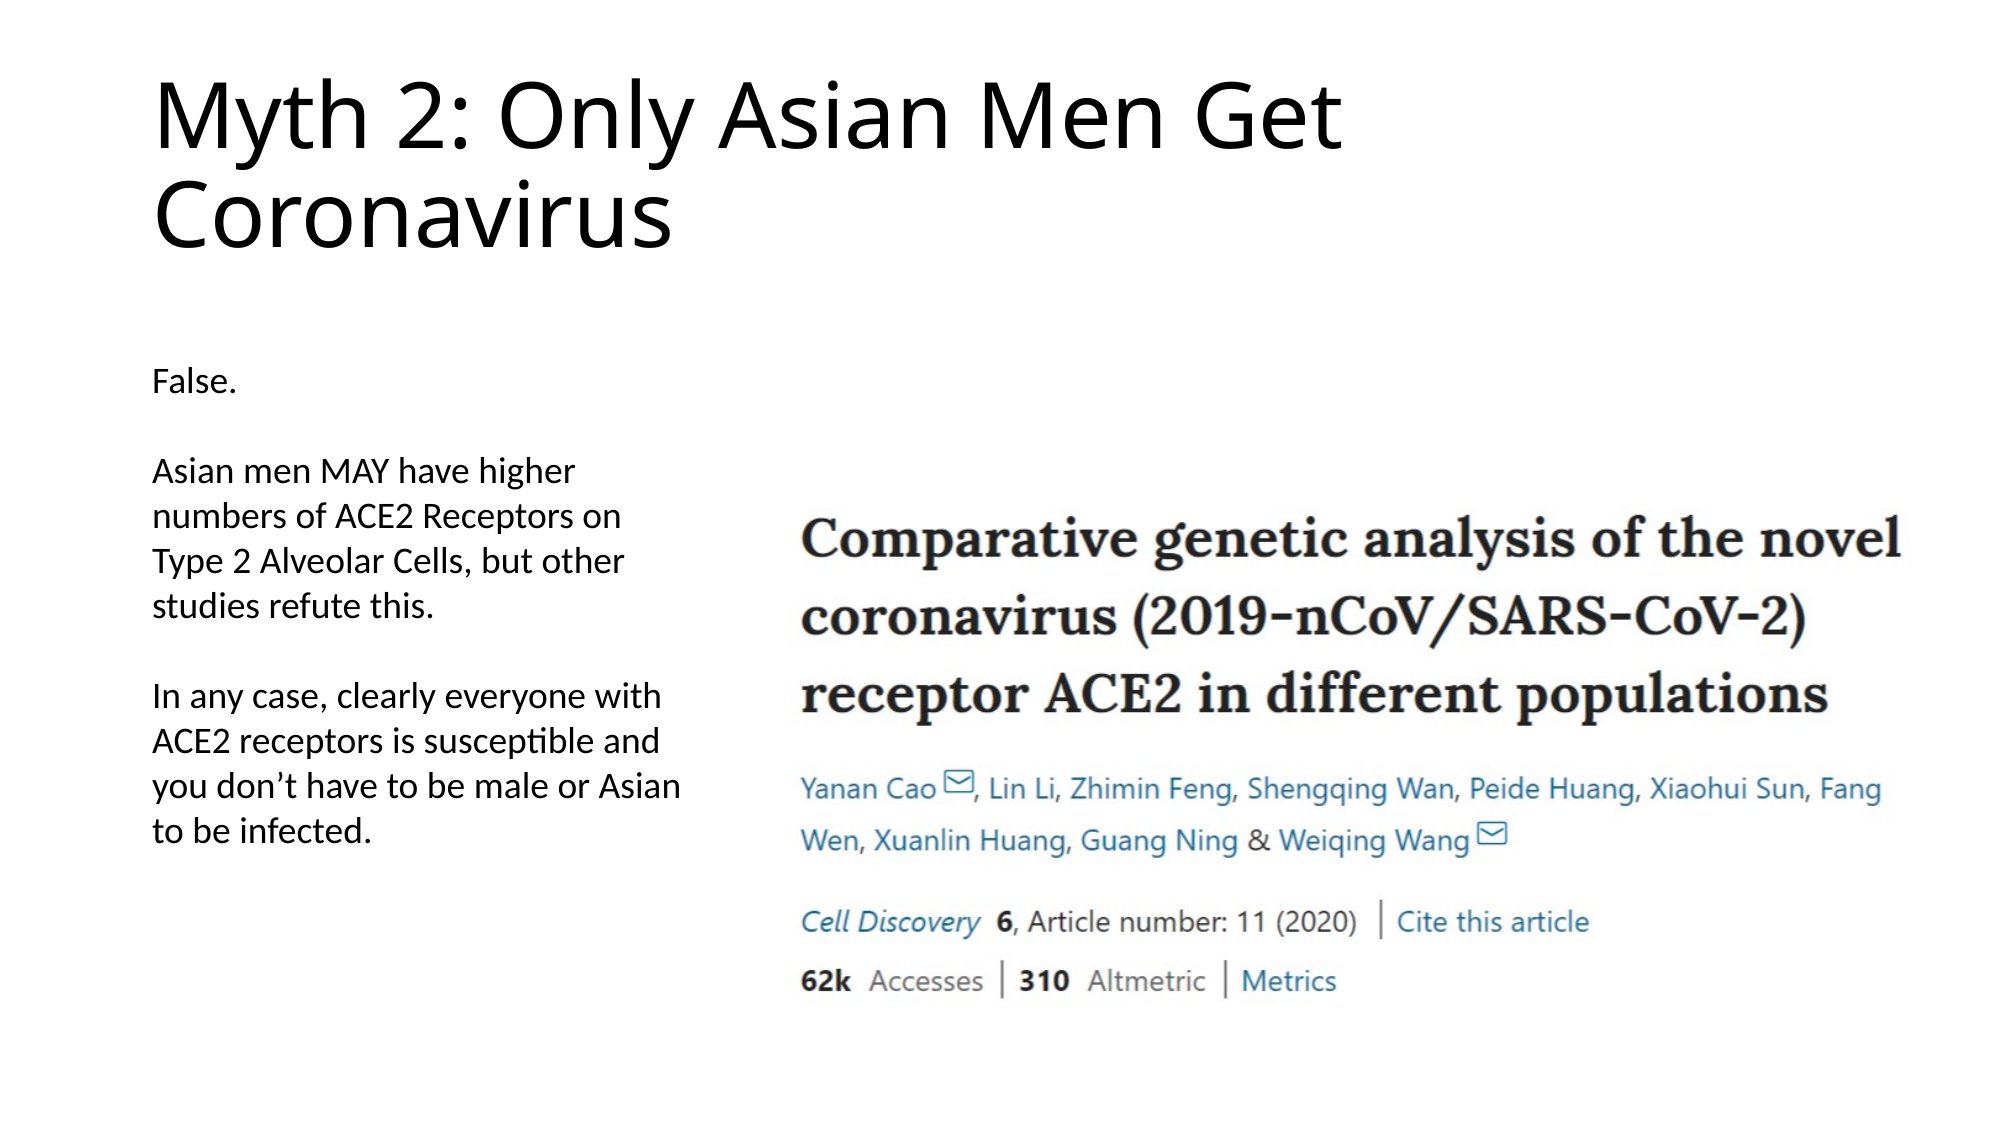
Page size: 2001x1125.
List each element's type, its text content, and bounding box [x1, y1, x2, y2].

title Myth 2: Only Asian Men Get Coronavirus [137, 59, 1863, 278]
text_box False. Asian men MAY have higher numbers of ACE2 Receptors on Type 2 Alveolar Cells, but other studies refute this. In any case, clearly everyone with ACE2 receptors is susceptible and you don’t have to be male or Asian to be infected. [137, 348, 704, 859]
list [745, 489, 1979, 1038]
